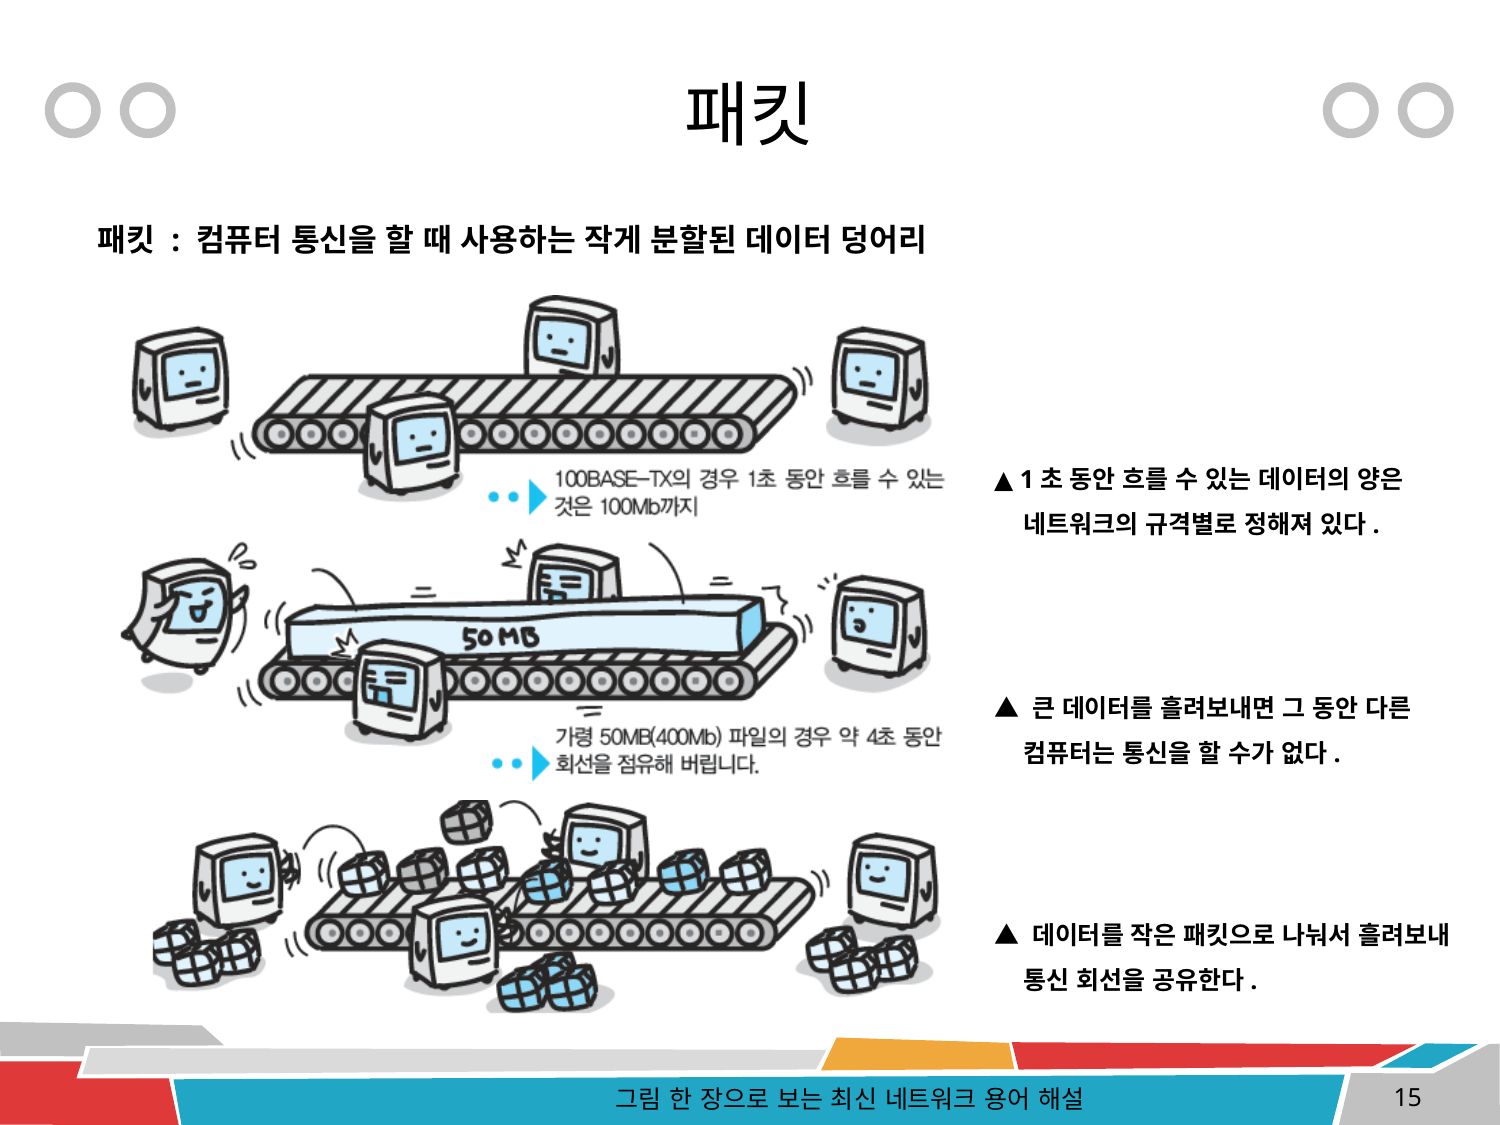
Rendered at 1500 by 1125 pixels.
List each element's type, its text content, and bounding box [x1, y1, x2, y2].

text_box ▲ 1초 동안 흐를 수 있는 데이터의 양은 네트워크의 규격별로 정해져 있다. [979, 441, 1467, 546]
picture [144, 799, 951, 1021]
slide_number 15 [1361, 1080, 1437, 1118]
footer 그림 한 장으로 보는 최신 네트워크 용어 해설 [438, 1080, 1263, 1118]
picture [114, 538, 951, 791]
text_box 패킷 : 컴퓨터 통신을 할 때 사용하는 작게 분할된 데이터 덩어리 [82, 193, 1411, 265]
title 패킷 [175, 18, 1325, 193]
text_box ▲ 데이터를 작은 패킷으로 나눠서 흘려보내 통신 회선을 공유한다. [979, 897, 1467, 1002]
text_box ▲ 큰 데이터를 흘려보내면 그 동안 다른 컴퓨터는 통신을 할 수가 없다. [979, 669, 1467, 775]
picture [125, 295, 951, 522]
